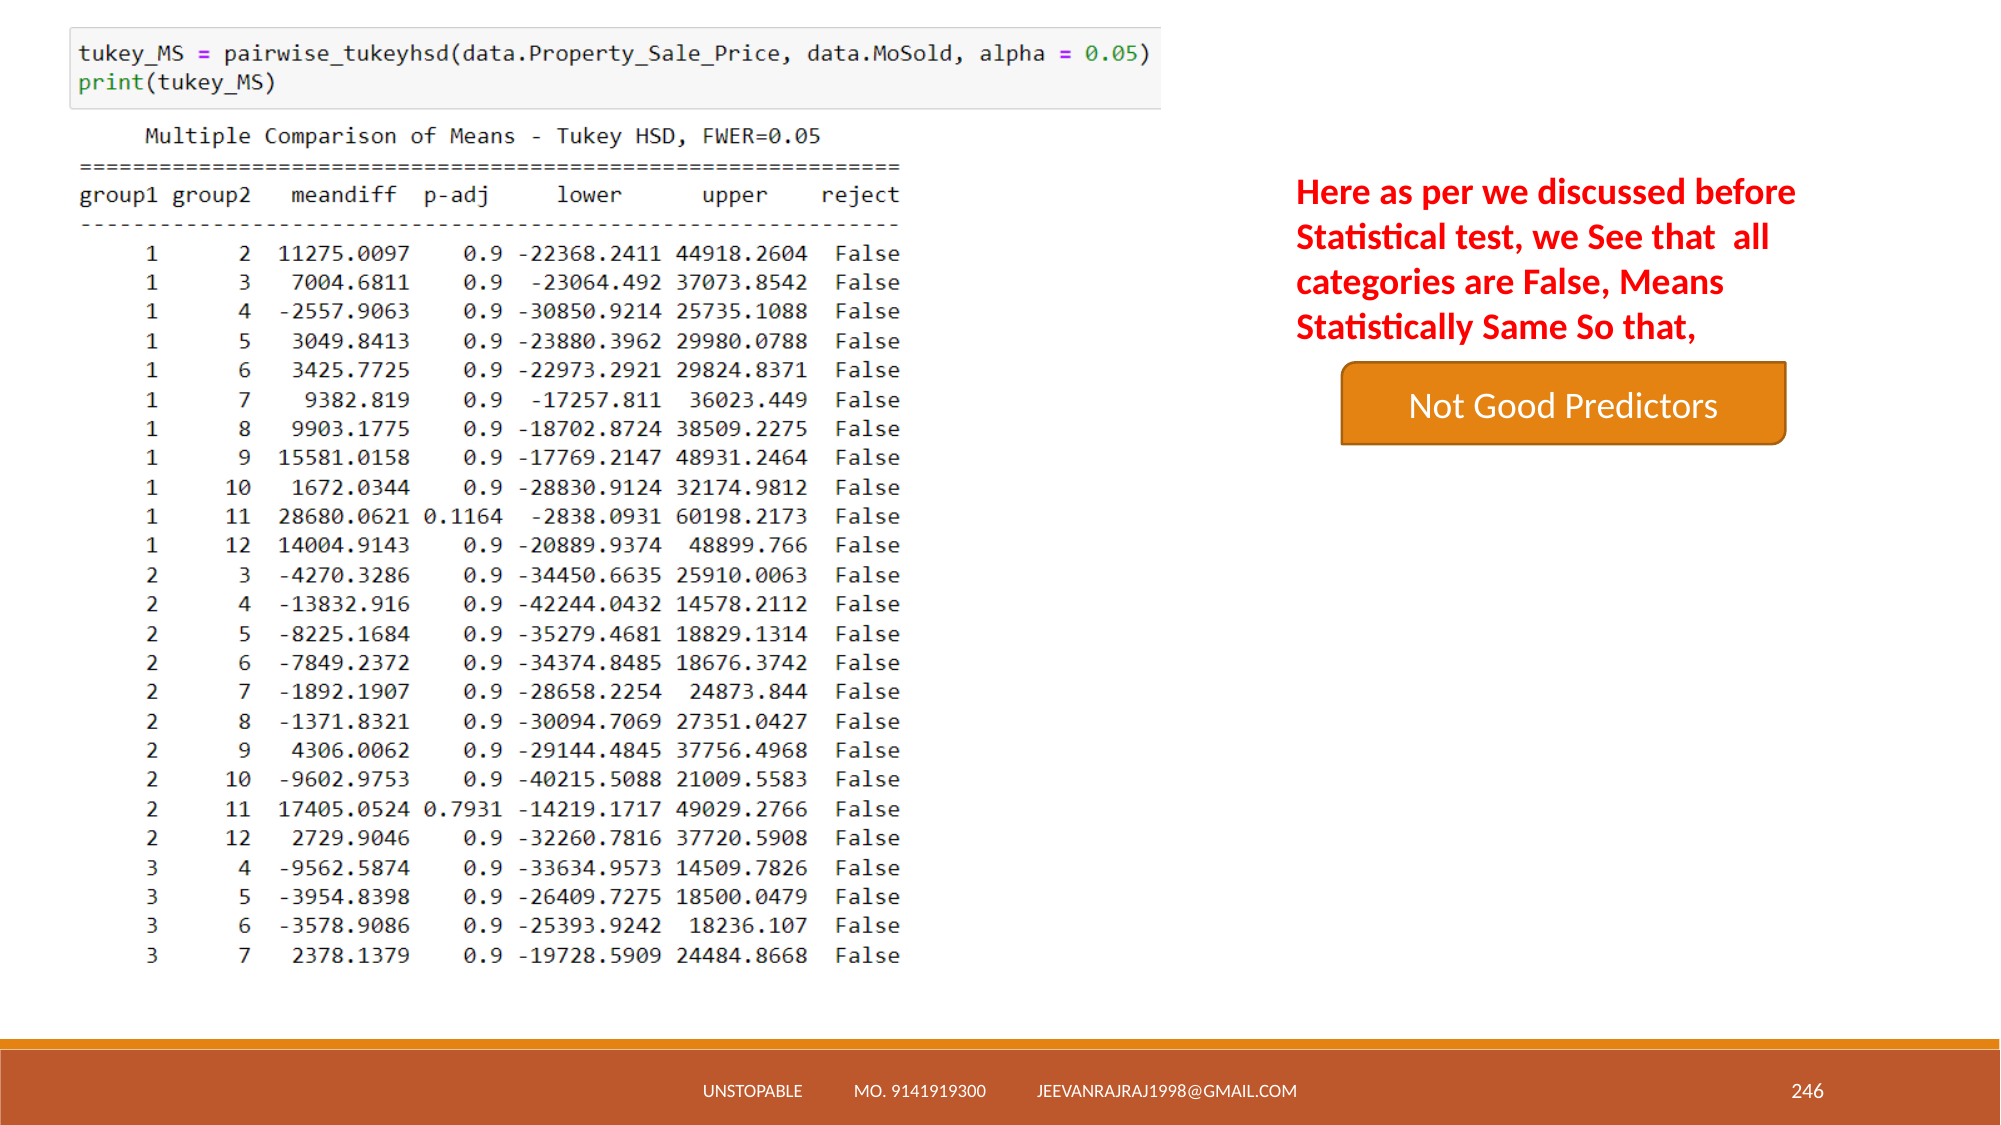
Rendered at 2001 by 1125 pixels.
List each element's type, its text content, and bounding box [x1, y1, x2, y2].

picture [67, 26, 1162, 973]
text_box Here as per we discussed before Statistical test, we See that all categories are False, Means Statistically Same So that, [1281, 159, 1822, 355]
slide_number 246 [1624, 1059, 1840, 1120]
text_box Not Good Predictors [1340, 361, 1787, 446]
footer unstopable Mo. 9141919300 jeevanrajraj1998@gmail.com [604, 1059, 1396, 1120]
